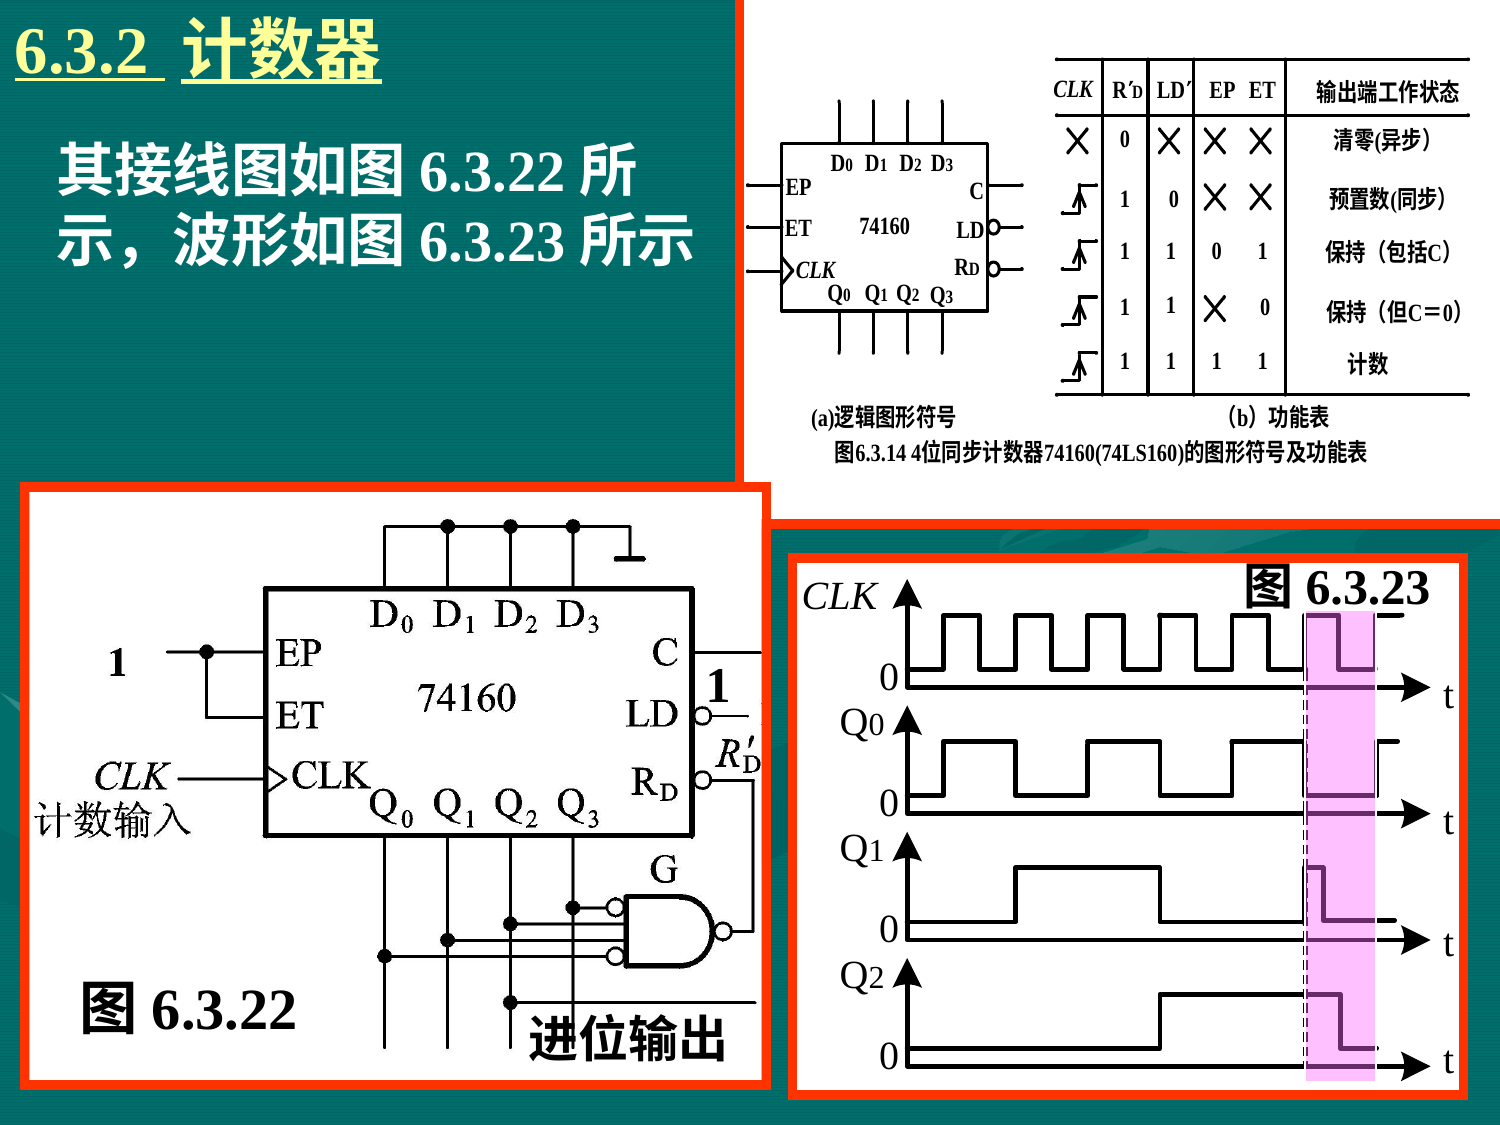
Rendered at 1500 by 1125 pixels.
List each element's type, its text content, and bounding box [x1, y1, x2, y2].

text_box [796, 546, 1460, 1091]
text_box 6.3.2 计数器 [0, 0, 644, 79]
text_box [29, 491, 762, 1081]
title 其接线图如图6.3.22所示，波形如图6.3.23所示 [41, 125, 715, 315]
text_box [743, 0, 1500, 520]
